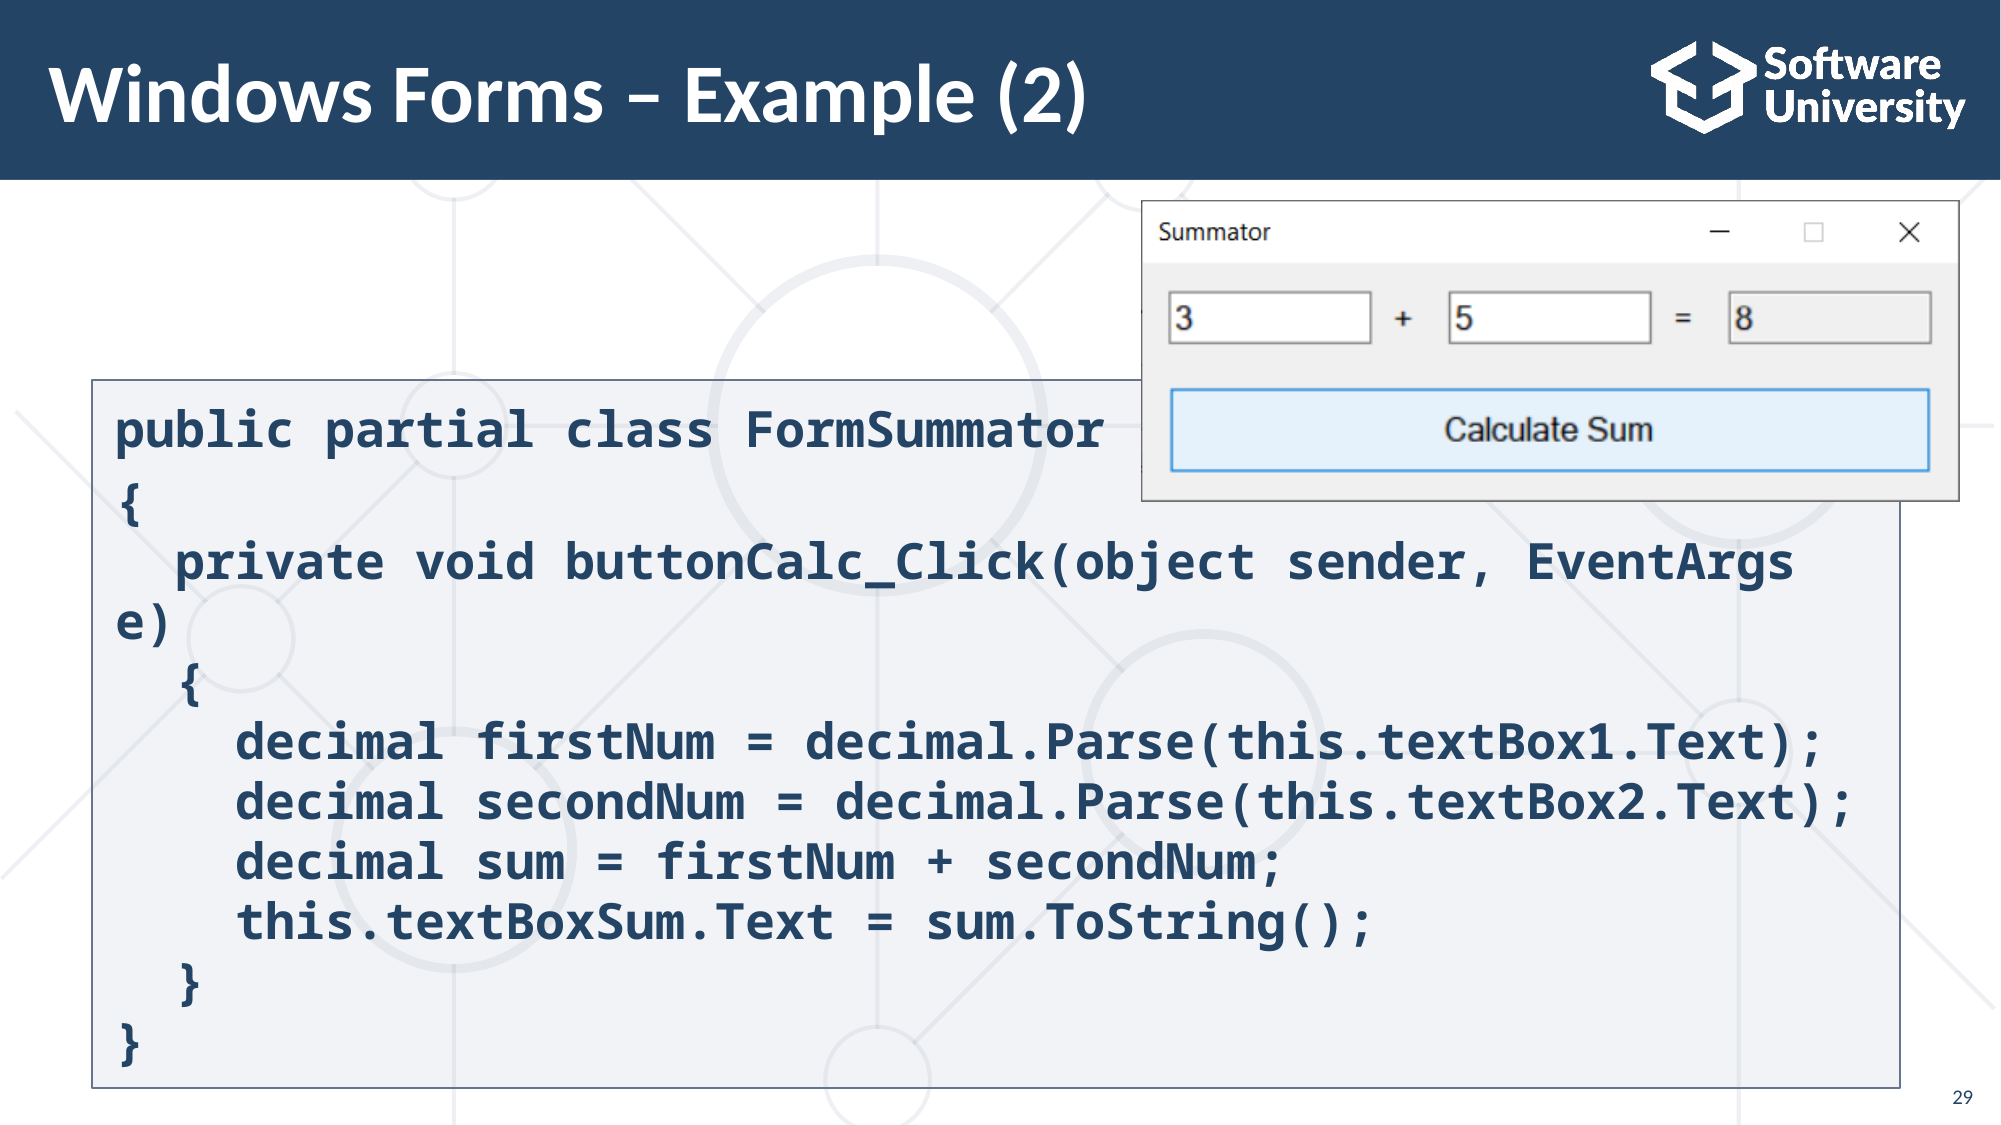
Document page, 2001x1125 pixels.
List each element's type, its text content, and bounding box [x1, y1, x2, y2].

title Windows Forms – Example (2) [31, 16, 1625, 162]
picture [1141, 200, 1960, 503]
picture [1651, 41, 1966, 134]
text_box public partial class FormSummator { private void buttonCalc_Click(object sender, EventArgs e) { decimal firstNum = decimal.Parse(this.textBox1.Text); decimal secondNum = decimal.Parse(this.textBox2.Text); decimal sum = firstNum + secondNum; this.textBoxSum.Text = sum.ToString(); } } [92, 379, 1900, 1088]
slide_number 29 [1927, 1067, 1989, 1117]
